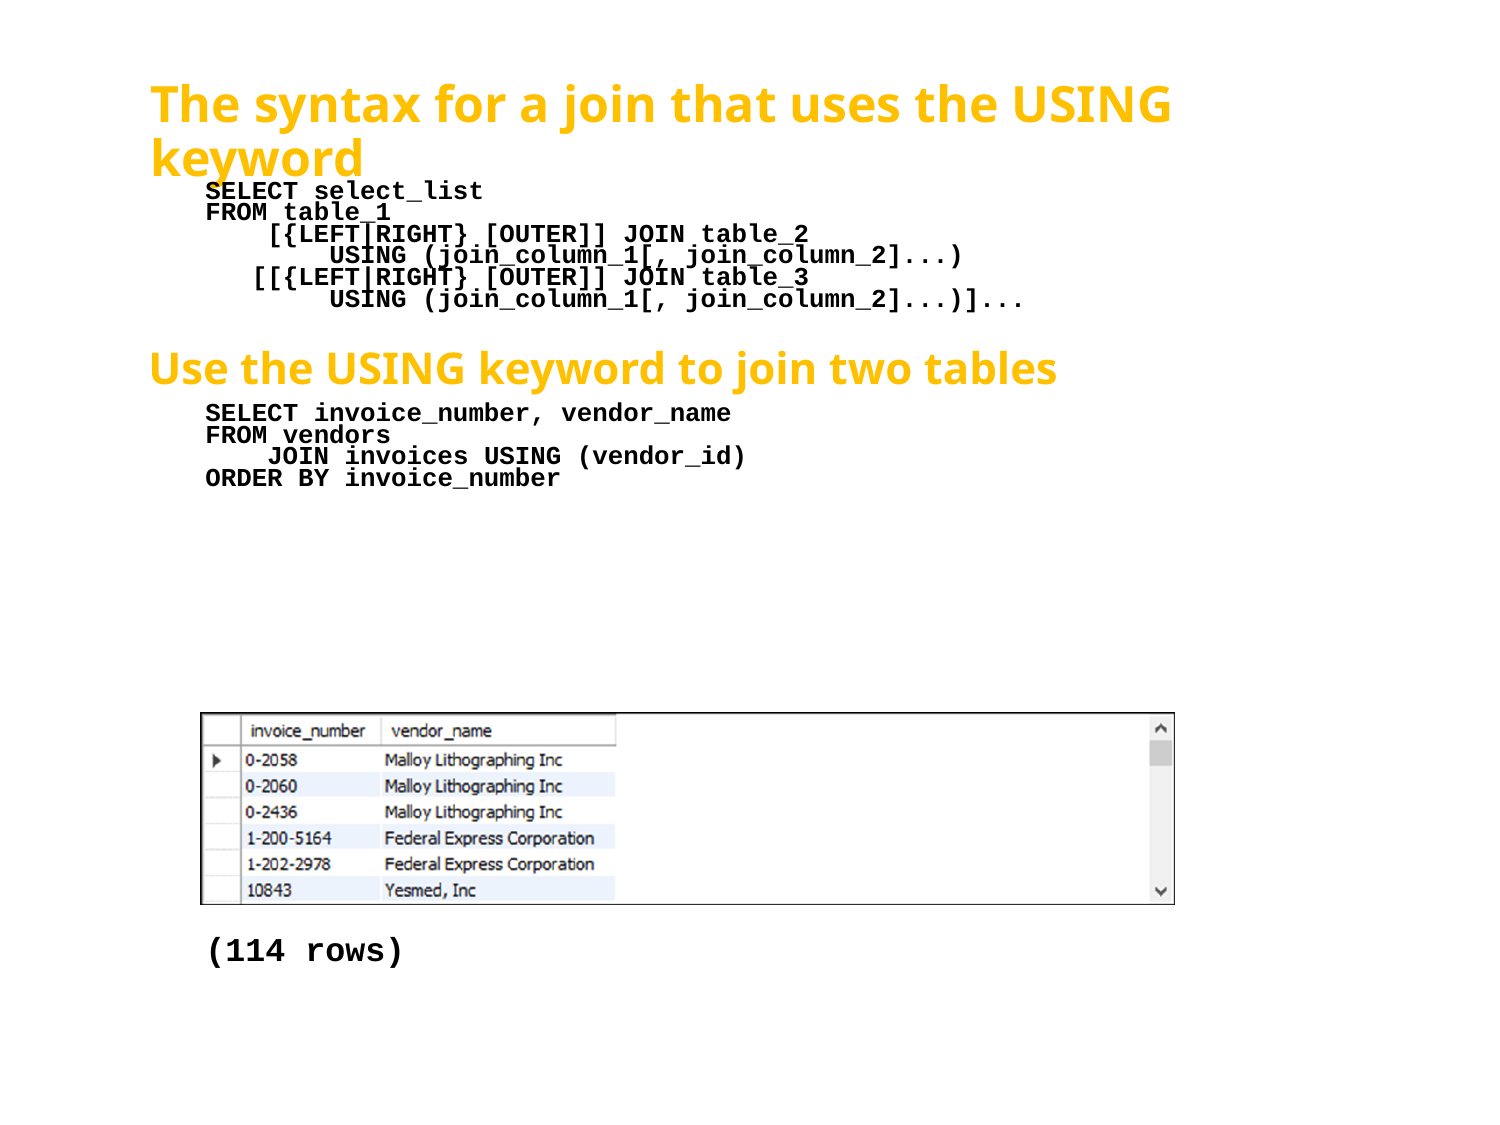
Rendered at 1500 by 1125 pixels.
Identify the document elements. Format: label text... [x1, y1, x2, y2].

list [199, 712, 1176, 905]
list SELECT select_list FROM table_1 [{LEFT|RIGHT} [OUTER]] JOIN table_2 USING (join_column_1[, join_column_2]...) [[{LEFT|RIGHT} [OUTER]] JOIN table_3 USING (join_column_1[, join_column_2]...)]... Use the USING keyword to join two tables SELECT invoice_number, vendor_name FROM vendors JOIN invoices USING (vendor_id) ORDER BY invoice_number [133, 174, 1346, 532]
title The syntax for a join that uses the USING keyword [150, 38, 1350, 227]
list (114 rows) [133, 924, 1346, 1013]
